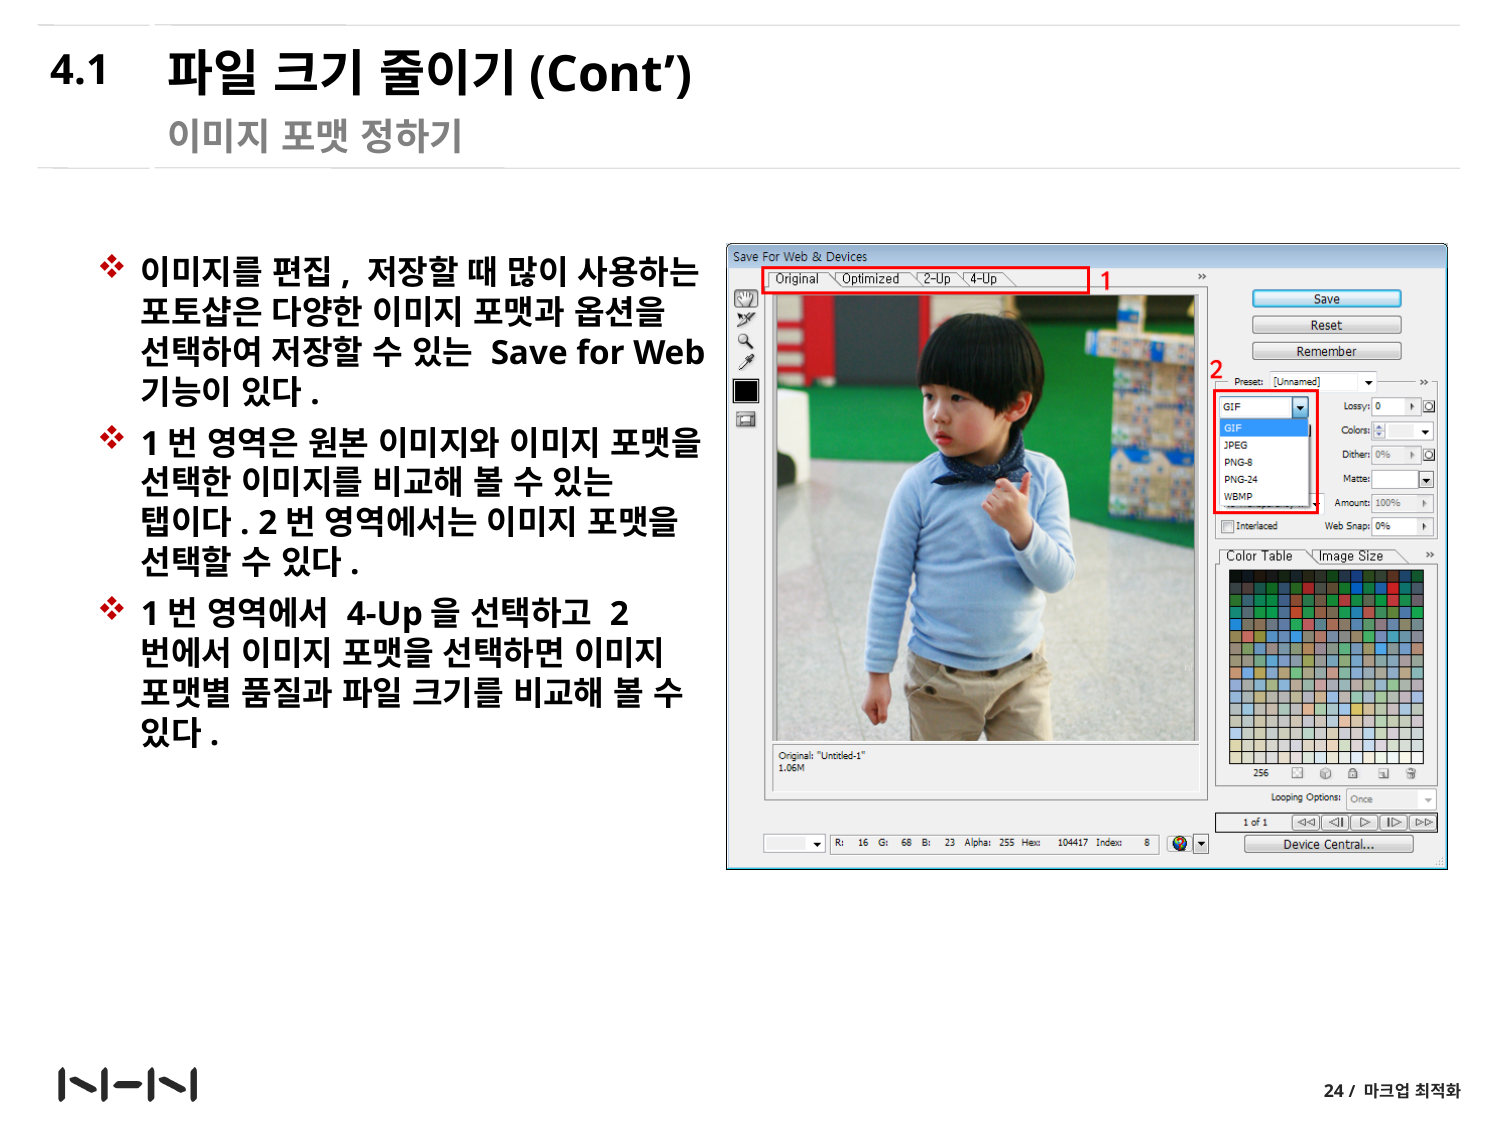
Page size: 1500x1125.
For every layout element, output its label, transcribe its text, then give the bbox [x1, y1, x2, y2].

list 이미지 포맷 정하기 [152, 105, 915, 164]
picture [726, 243, 1448, 870]
list 4.1 [35, 35, 141, 106]
title 파일 크기 줄이기(Cont’) [152, 35, 1425, 108]
table_header 주석, 들여쓰기, 빈줄 제거 전 [58, 1067, 197, 1102]
list 이미지를 편집, 저장할 때 많이 사용하는 포토샵은 다양한 이미지 포맷과 옵션을 선택하여 저장할 수 있는 Save for Web 기능이 있다. 1번 영역은 원본 이미지와 이미지 포맷을 선택한 이미지를 비교해 볼 수 있는 탭이다. 2번 영역에서는 이미지 포맷을 선택할 수 있다. 1번 영역에서 4-Up을 선택하고 2번에서 이미지 포맷을 선택하면 이미지 포맷별 품질과 파일 크기를 비교해 볼 수 있다. [82, 243, 727, 1041]
